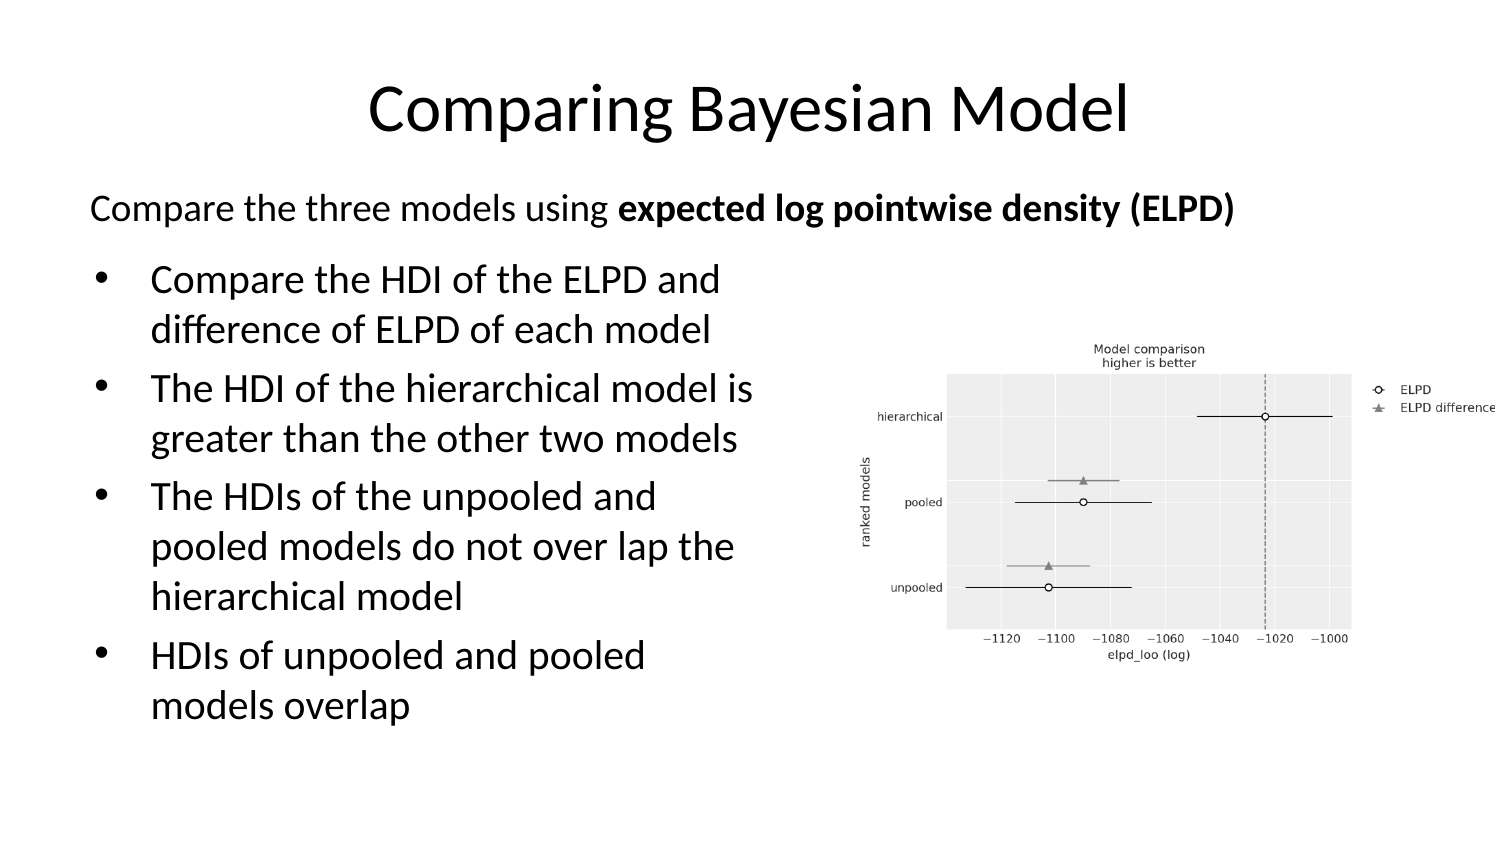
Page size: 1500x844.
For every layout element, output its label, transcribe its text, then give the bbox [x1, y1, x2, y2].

text_box Compare the HDI of the ELPD and difference of ELPD of each model The HDI of the hierarchical model is greater than the other two models The HDIs of the unpooled and pooled models do not over lap the hierarchical model HDIs of unpooled and pooled models overlap [79, 244, 781, 835]
list Compare the three models using expected log pointwise density (ELPD) [75, 174, 1425, 237]
title Comparing Bayesian Model [75, 33, 1425, 174]
picture [857, 339, 1495, 667]
